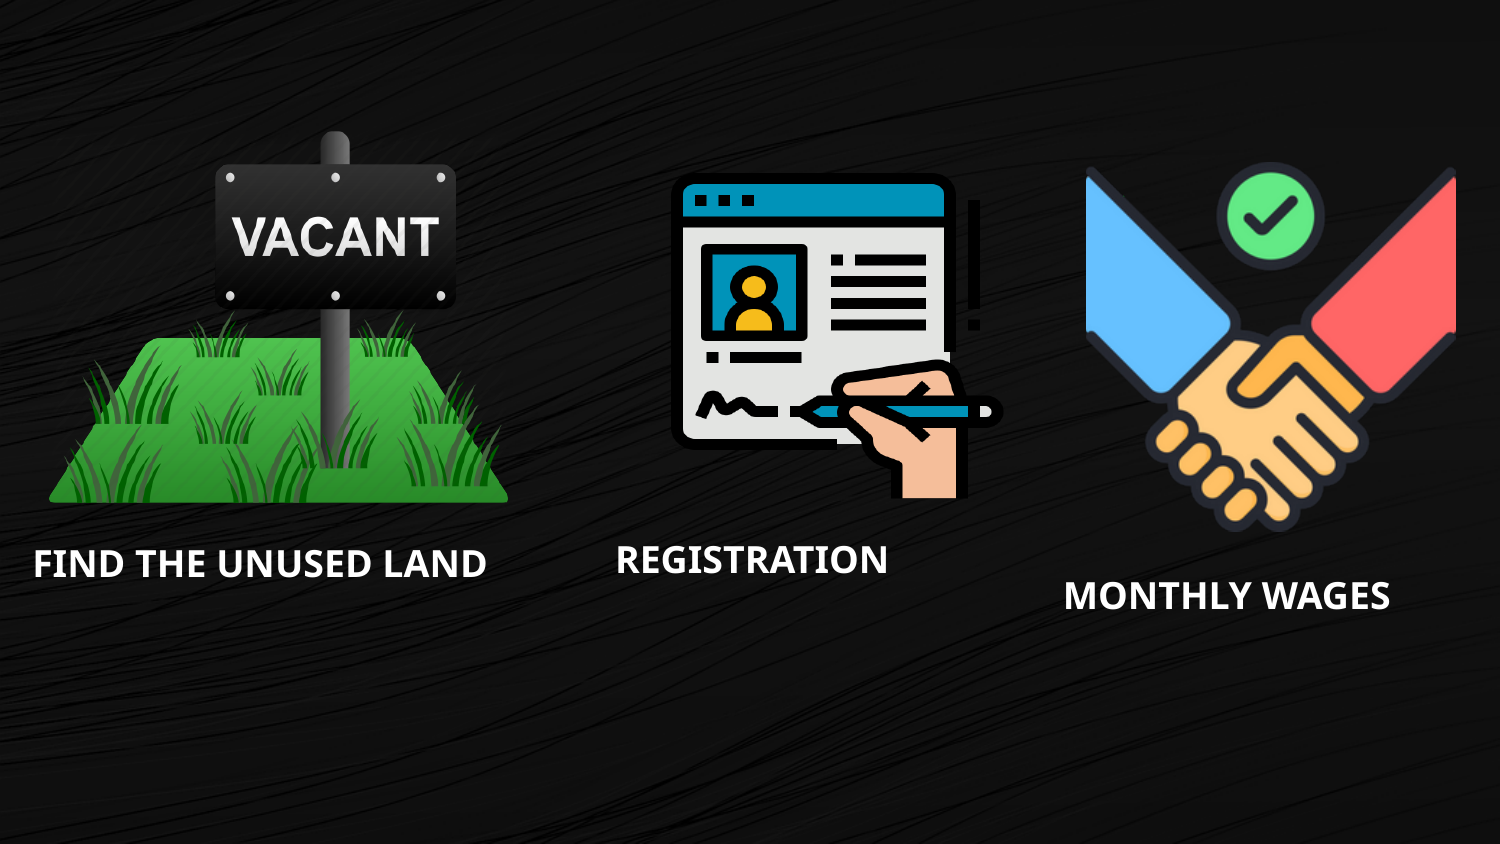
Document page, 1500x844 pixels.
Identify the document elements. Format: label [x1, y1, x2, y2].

text_box [599, 162, 1015, 598]
picture [0, 0, 1500, 844]
text_box [17, 131, 538, 602]
text_box [1047, 162, 1495, 634]
